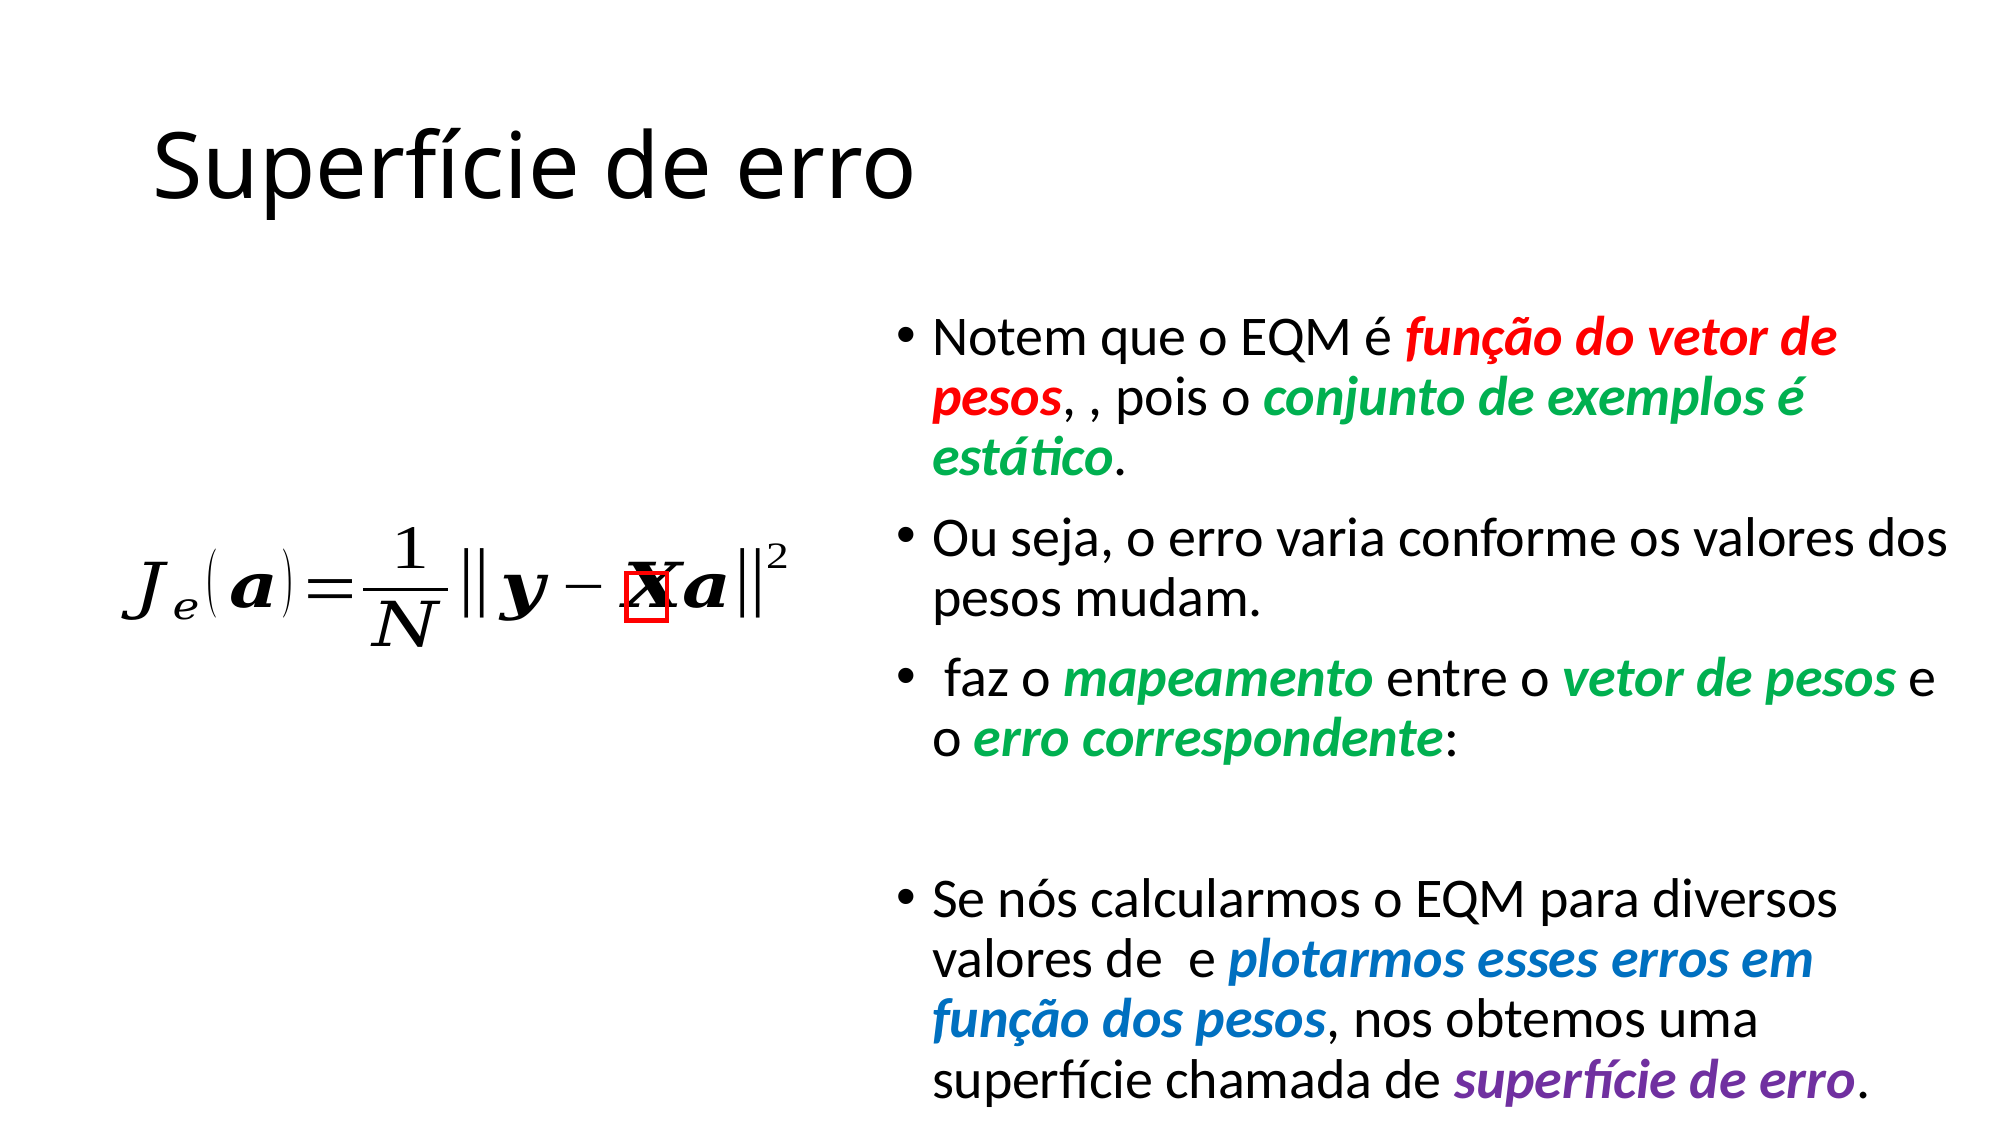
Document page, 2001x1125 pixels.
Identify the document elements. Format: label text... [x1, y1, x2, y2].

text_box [115, 514, 789, 662]
title Superfície de erro [137, 59, 1863, 278]
